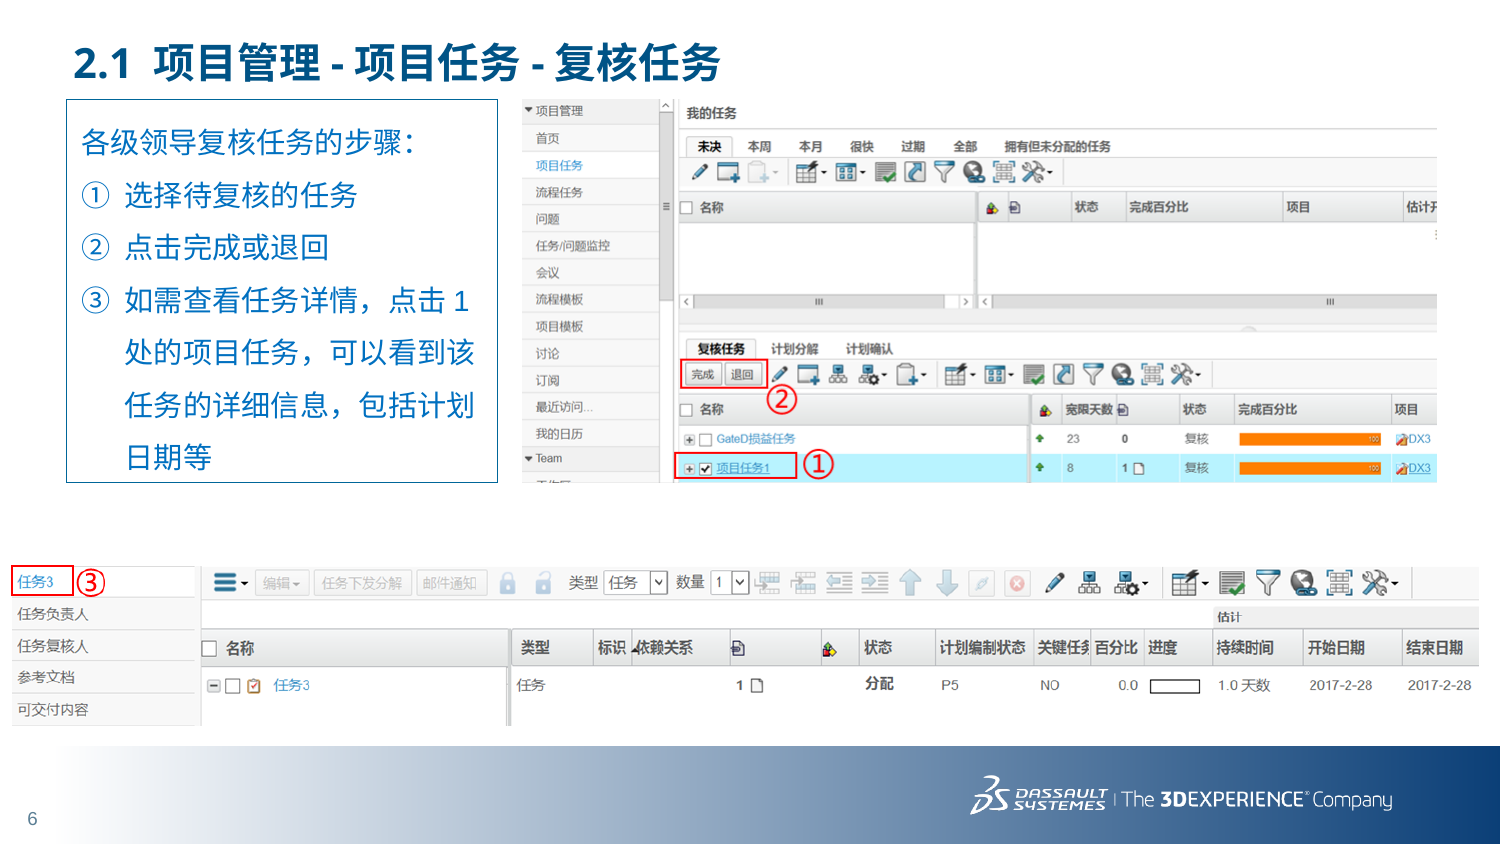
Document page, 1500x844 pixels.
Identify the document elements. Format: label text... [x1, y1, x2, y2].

text_box 各级领导复核任务的步骤： 选择待复核的任务 点击完成或退回 如需查看任务详情，点击1处的项目任务，可以看到该任务的详细信息，包括计划日期等 [66, 99, 498, 483]
title 2.1 项目管理-项目任务-复核任务 [58, 23, 1072, 100]
picture [11, 550, 1479, 726]
picture [962, 775, 1400, 815]
picture [521, 99, 1437, 502]
